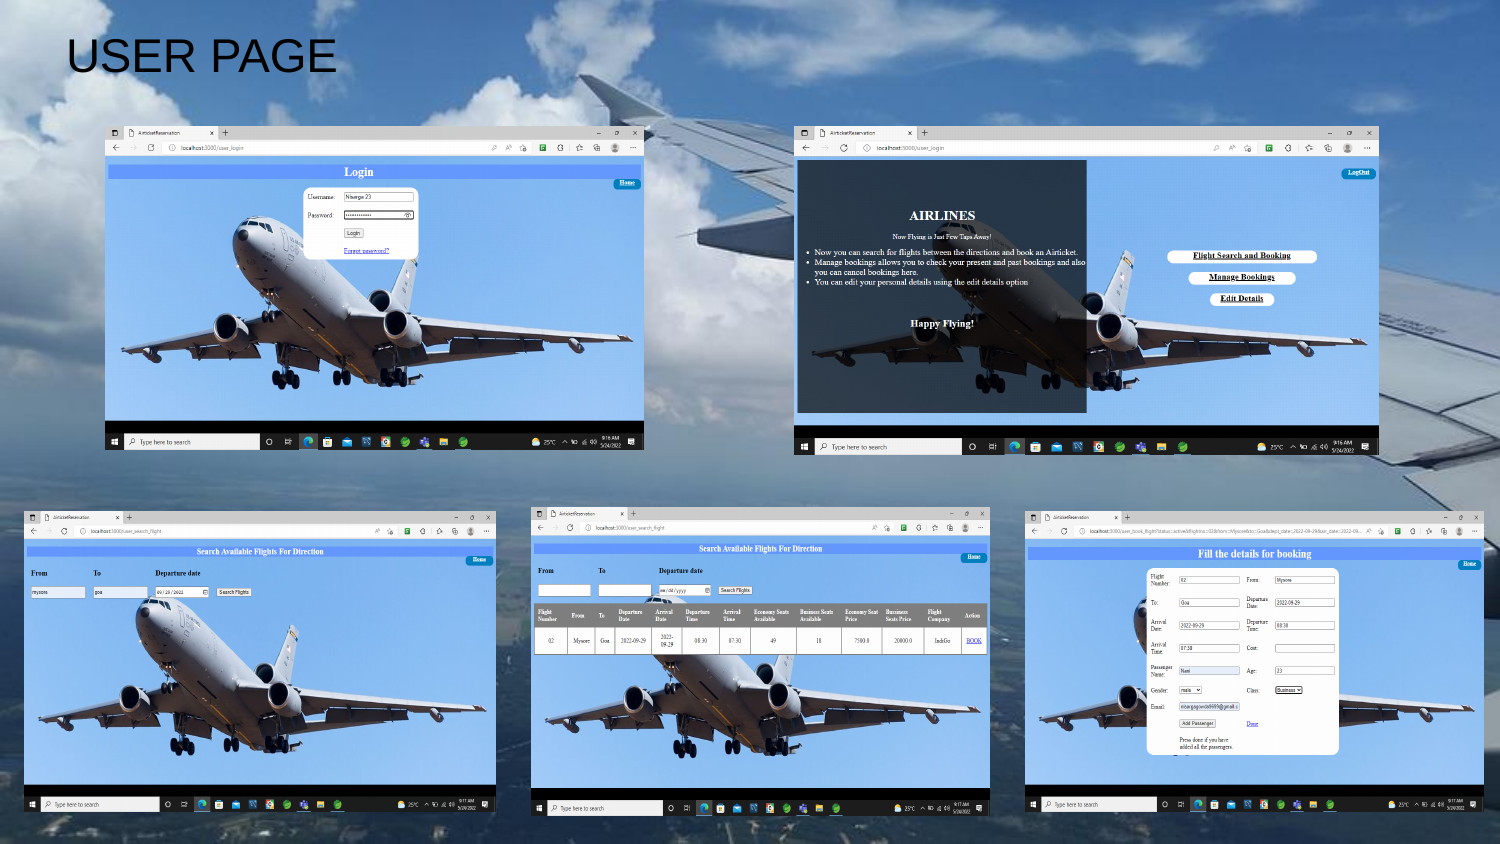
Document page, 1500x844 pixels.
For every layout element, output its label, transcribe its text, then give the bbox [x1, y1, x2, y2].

picture [0, 0, 1500, 844]
title USER PAGE [51, 10, 1449, 98]
list [51, 189, 1449, 750]
